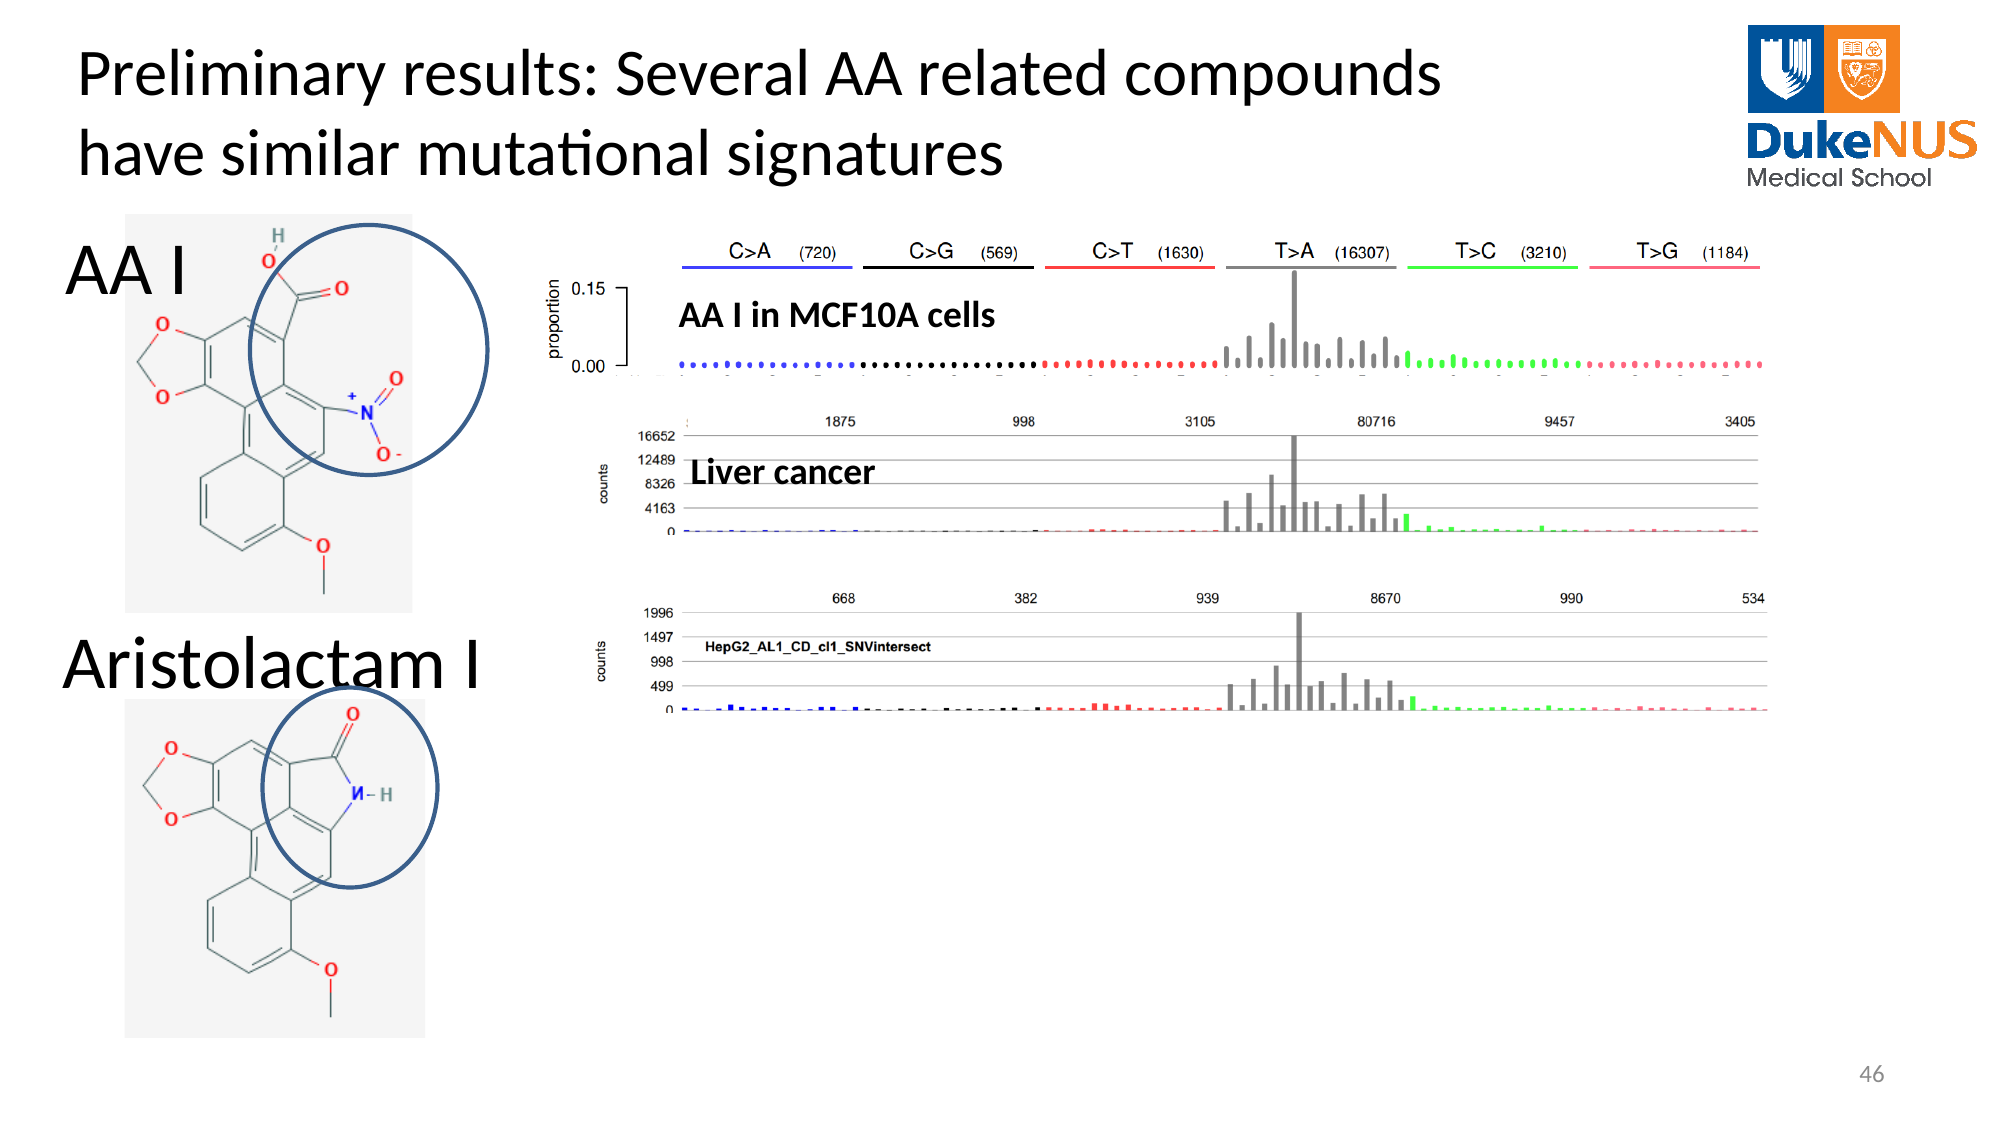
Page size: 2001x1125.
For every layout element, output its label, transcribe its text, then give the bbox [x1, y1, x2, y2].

slide_number 46 [1433, 1042, 1900, 1103]
picture [587, 587, 1776, 713]
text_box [49, 212, 413, 613]
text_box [587, 409, 1776, 535]
picture [1737, 12, 1978, 189]
text_box [416, 233, 490, 467]
text_box Aristolactam I [47, 606, 499, 712]
picture [537, 236, 1788, 376]
text_box [430, 741, 440, 834]
title Preliminary results: Several AA related compounds have similar mutational signatures [62, 24, 1650, 193]
text_box [306, 685, 394, 698]
picture [124, 699, 426, 1038]
